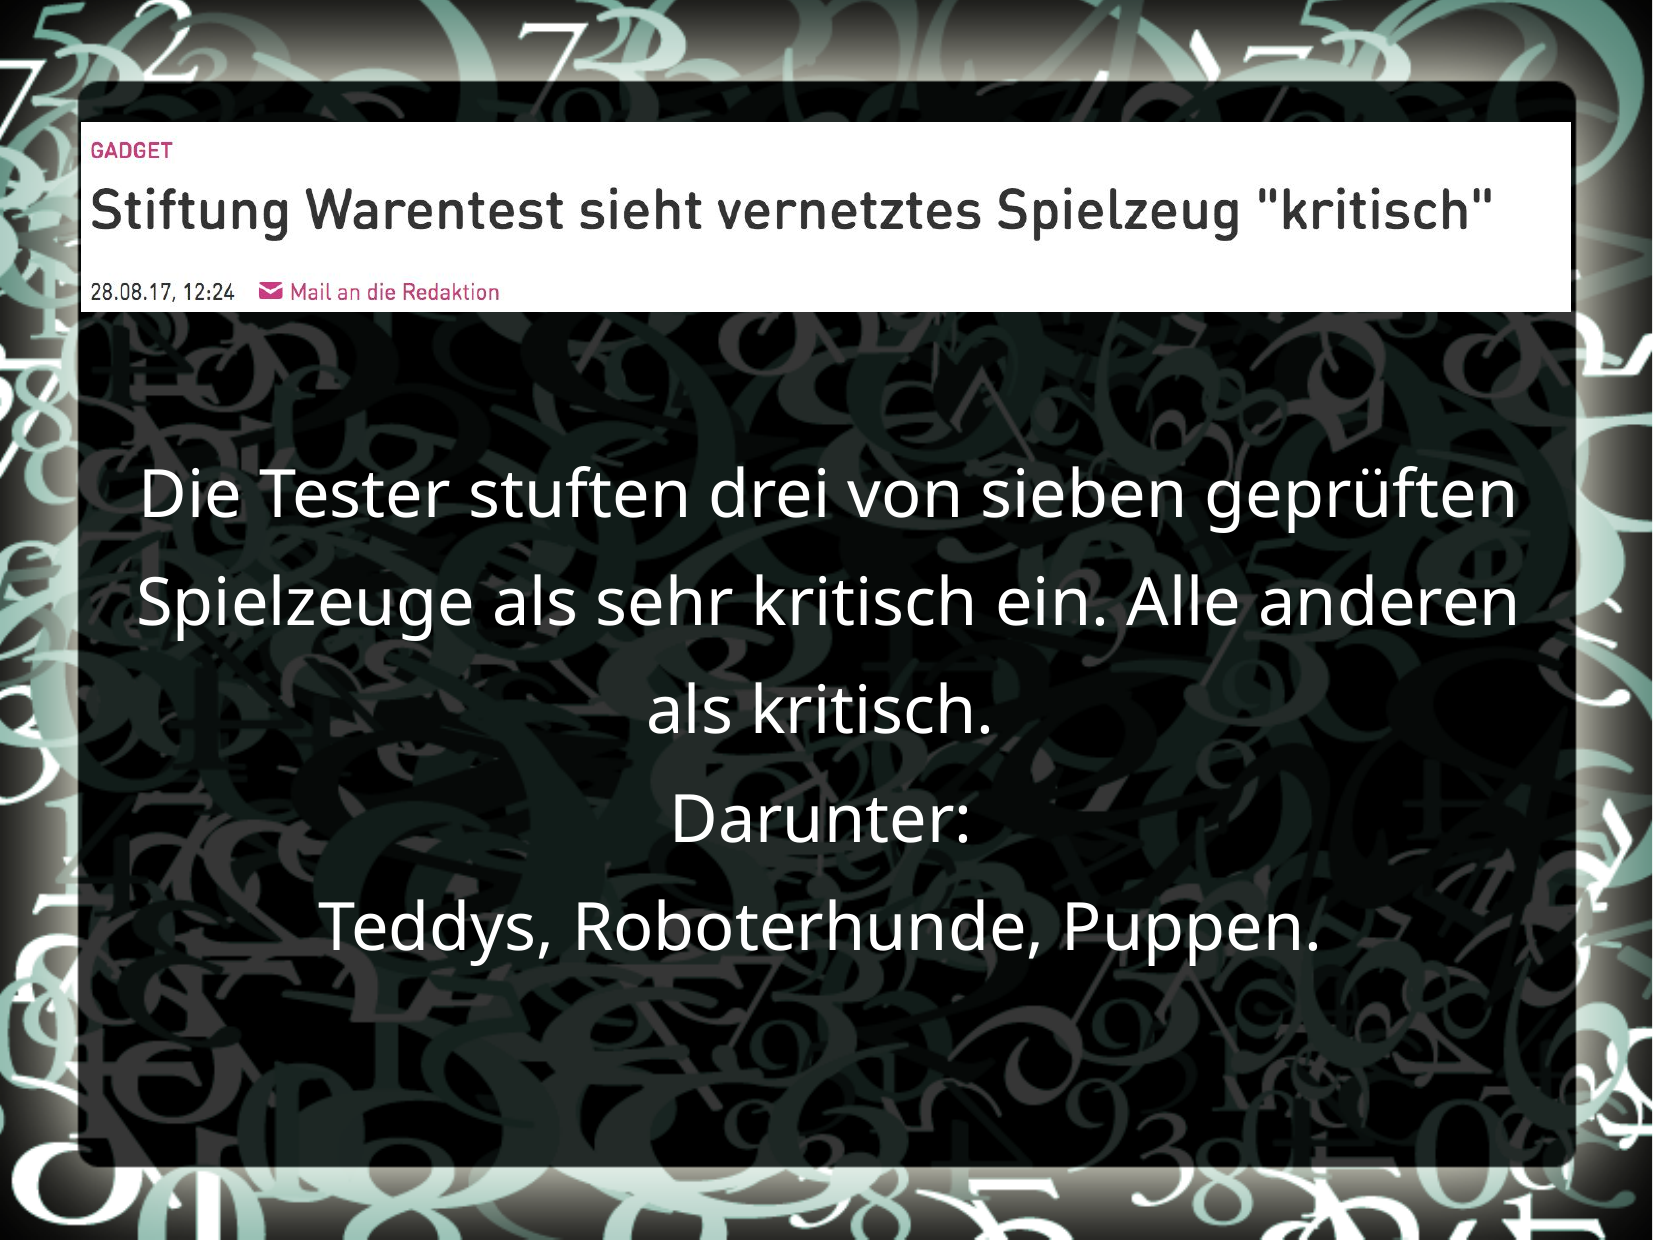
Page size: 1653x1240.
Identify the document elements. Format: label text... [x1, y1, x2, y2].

list Die Tester stuften drei von sieben geprüften Spielzeuge als sehr kritisch ein. Alle anderen als kritisch. Darunter: Teddys, Roboterhunde, Puppen. [117, 313, 1542, 1028]
picture [0, 0, 1653, 1240]
